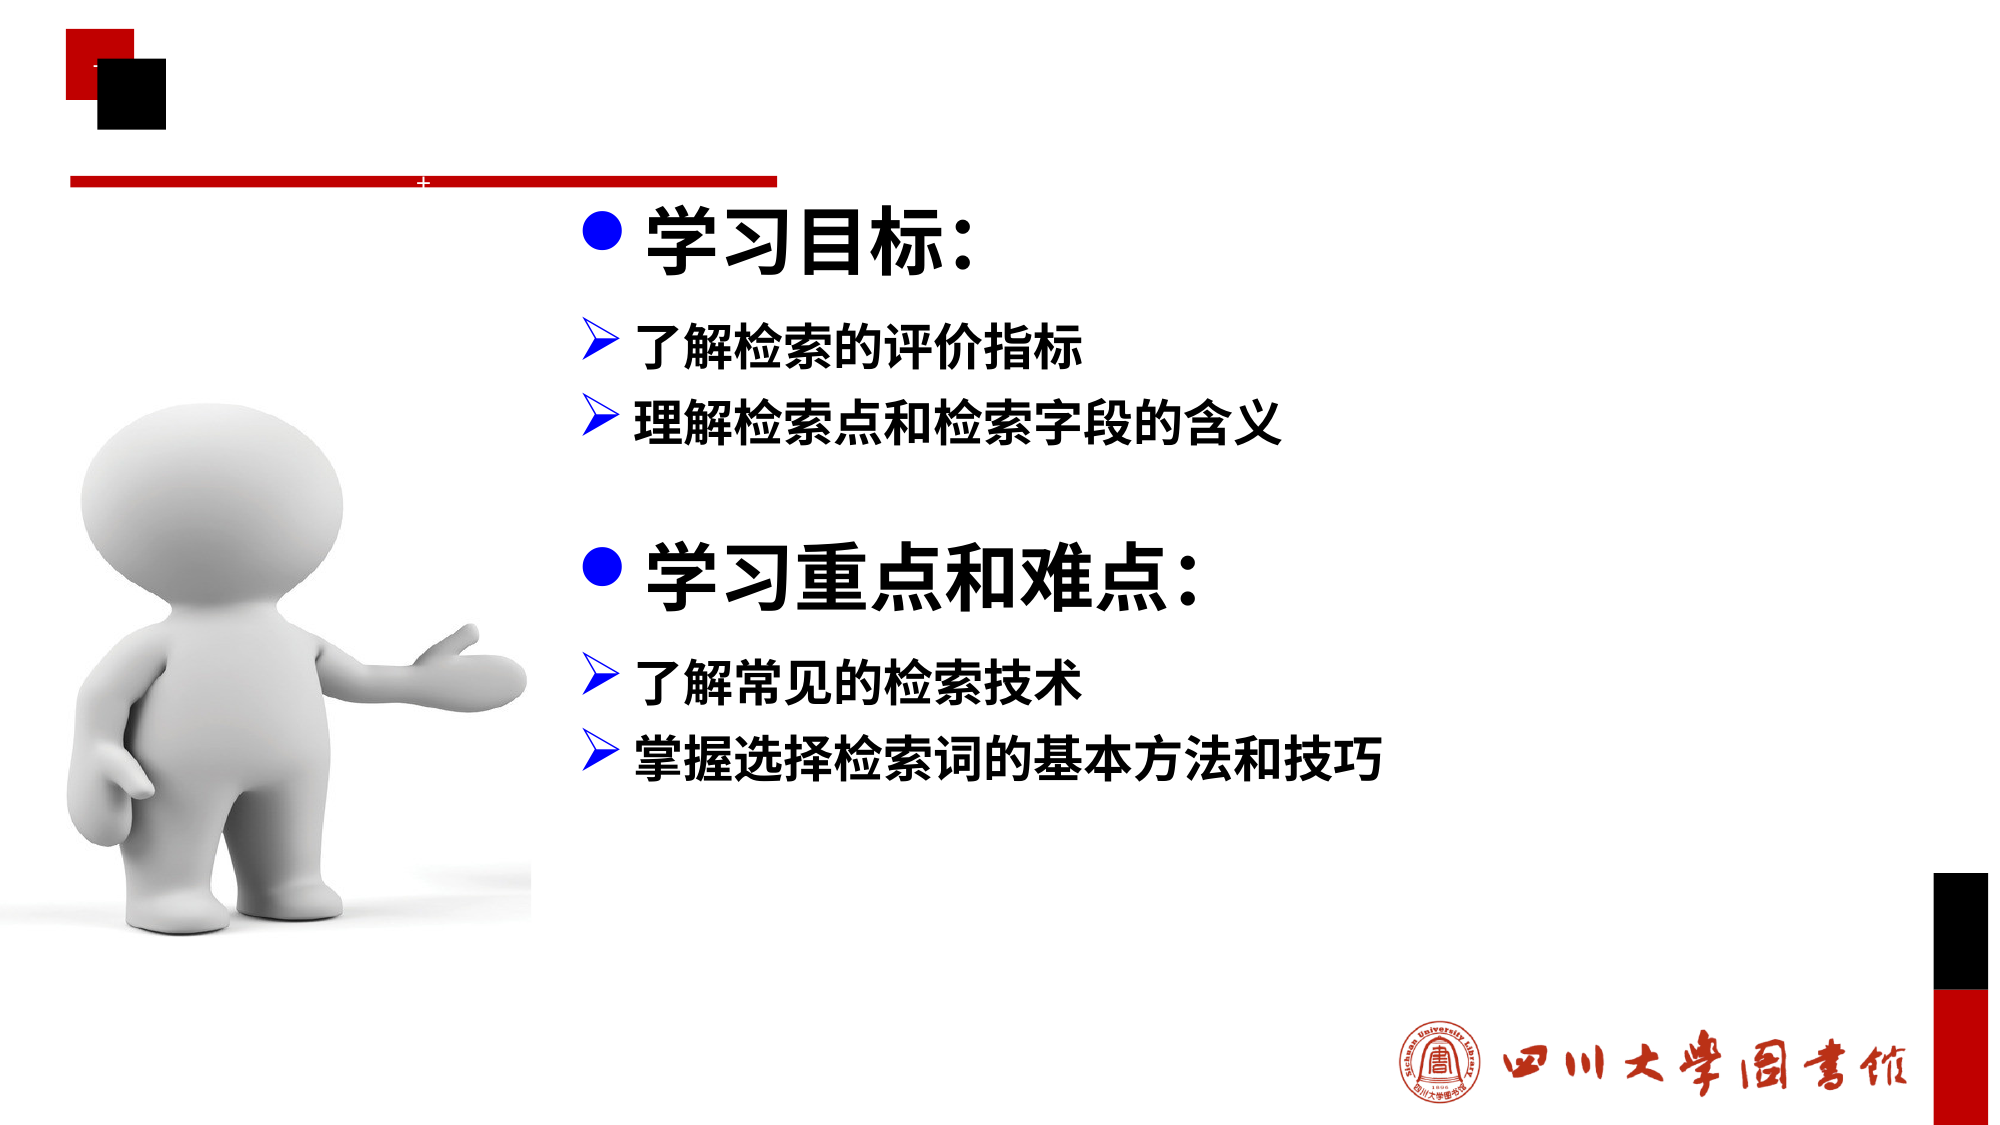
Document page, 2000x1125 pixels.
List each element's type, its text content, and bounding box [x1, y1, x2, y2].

text_box 学习目标： 了解检索的评价指标 理解检索点和检索字段的含义 学习重点和难点： 了解常见的检索技术 掌握选择检索词的基本方法和技巧 [562, 187, 1898, 973]
picture [0, 374, 532, 966]
picture [1398, 1019, 1907, 1104]
